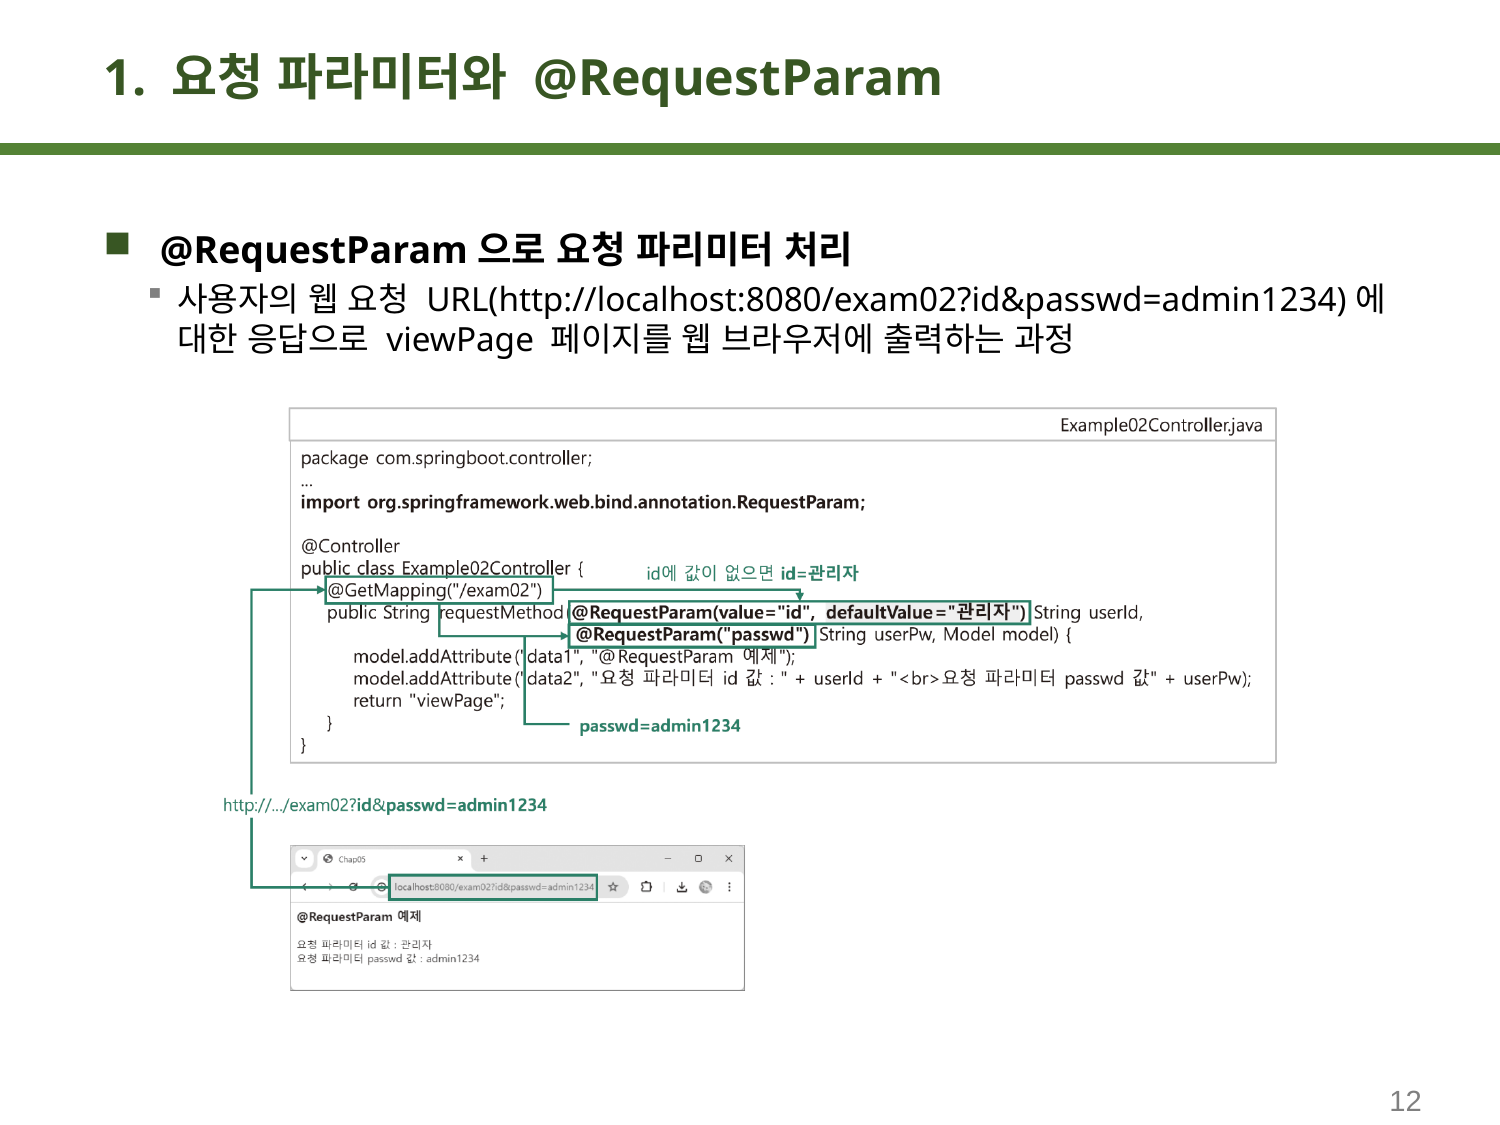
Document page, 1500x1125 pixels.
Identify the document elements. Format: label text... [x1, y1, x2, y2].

list @RequestParam으로 요청 파리미터 처리 사용자의 웹 요청 URL(http://localhost:8080/exam02?id&passwd=admin1234)에 대한 응답으로 viewPage 페이지를 웹 브라우저에 출력하는 과정 [88, 196, 1436, 1083]
title 1. 요청 파라미터와 @RequestParam [88, 30, 1211, 121]
picture [220, 401, 1280, 995]
